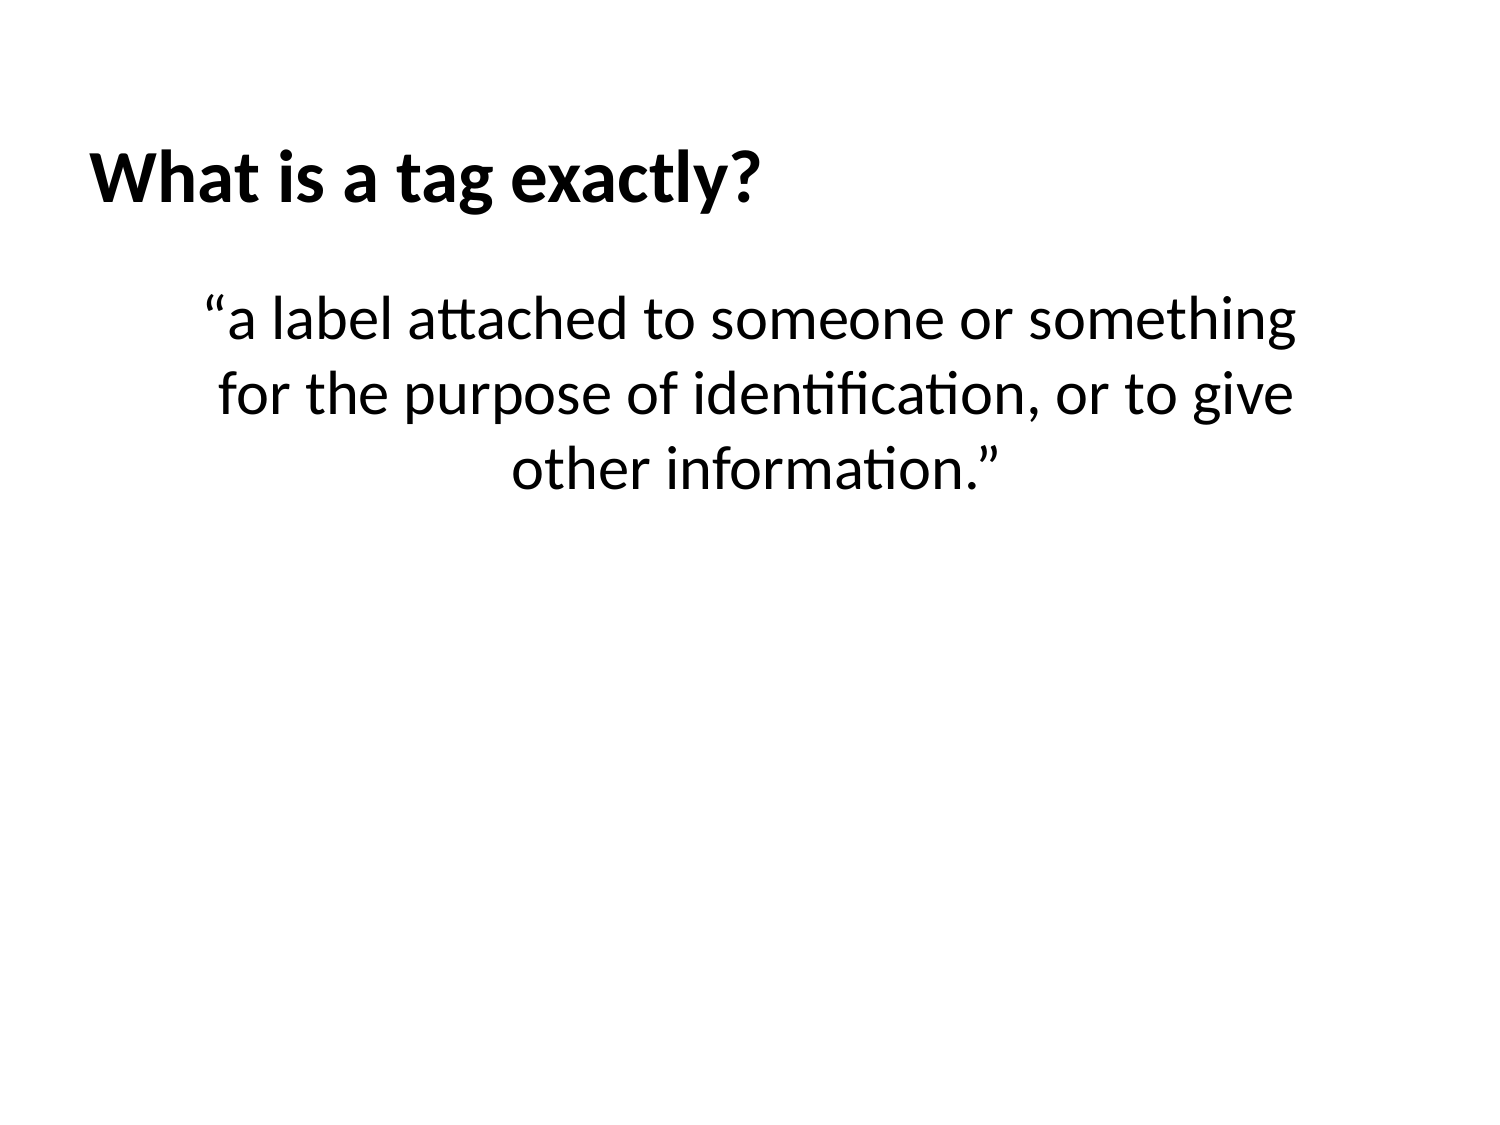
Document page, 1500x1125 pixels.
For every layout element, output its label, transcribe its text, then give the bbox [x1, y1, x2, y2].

text_box What is a tag exactly? [75, 45, 1425, 233]
text_box “a label attached to someone or something for the purpose of identification, or to give other information.” [75, 262, 1425, 1078]
